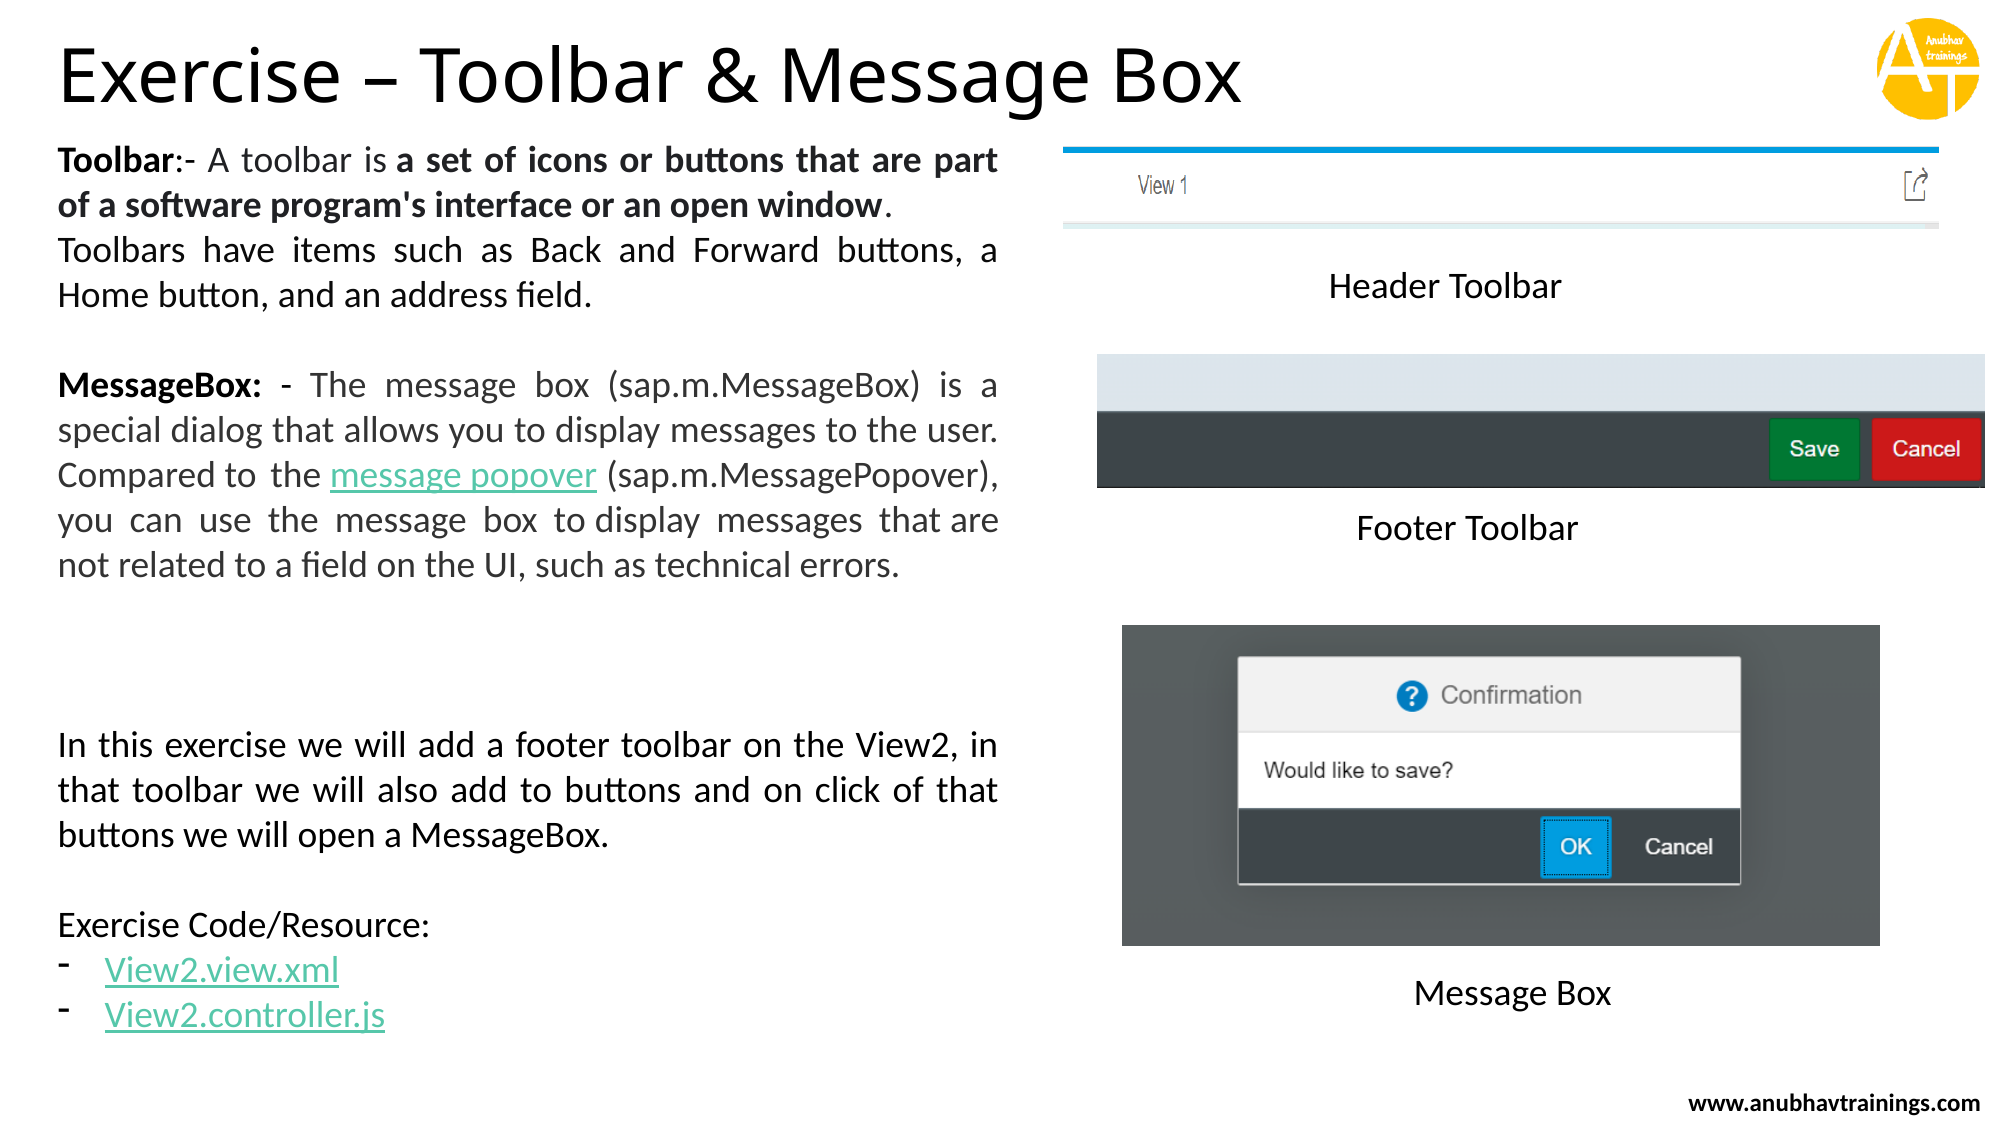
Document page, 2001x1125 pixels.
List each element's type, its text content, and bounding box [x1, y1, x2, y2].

picture [1122, 625, 1880, 946]
text_box Exercise – Toolbar & Message Box [42, 30, 1650, 128]
picture [1866, 11, 1985, 128]
text_box Header Toolbar [1314, 253, 1632, 313]
footer www.anubhavtrainings.com [1669, 1089, 2000, 1114]
text_box Footer Toolbar [1341, 495, 1660, 556]
text_box Message Box [1398, 960, 1632, 1021]
text_box Toolbar:- A toolbar is a set of icons or buttons that are part of a software program's interface or an open window. Toolbars have items such as Back and Forward buttons, a Home button, and an address field. MessageBox: - The message box (sap.m.MessageBox) is a special dialog that allows you to display messages to the user. Compared to the message popover (sap.m.MessagePopover), you can use the message box to display messages that are not related to a field on the UI, such as technical errors. In this exercise we will add a footer toolbar on the View2, in that toolbar we will also add to buttons and on click of that buttons we will open a MessageBox. Exercise Code/Resource: View2.view.xml View2.controller.js [42, 127, 1015, 1043]
picture [1063, 154, 1939, 229]
picture [1097, 354, 1985, 488]
